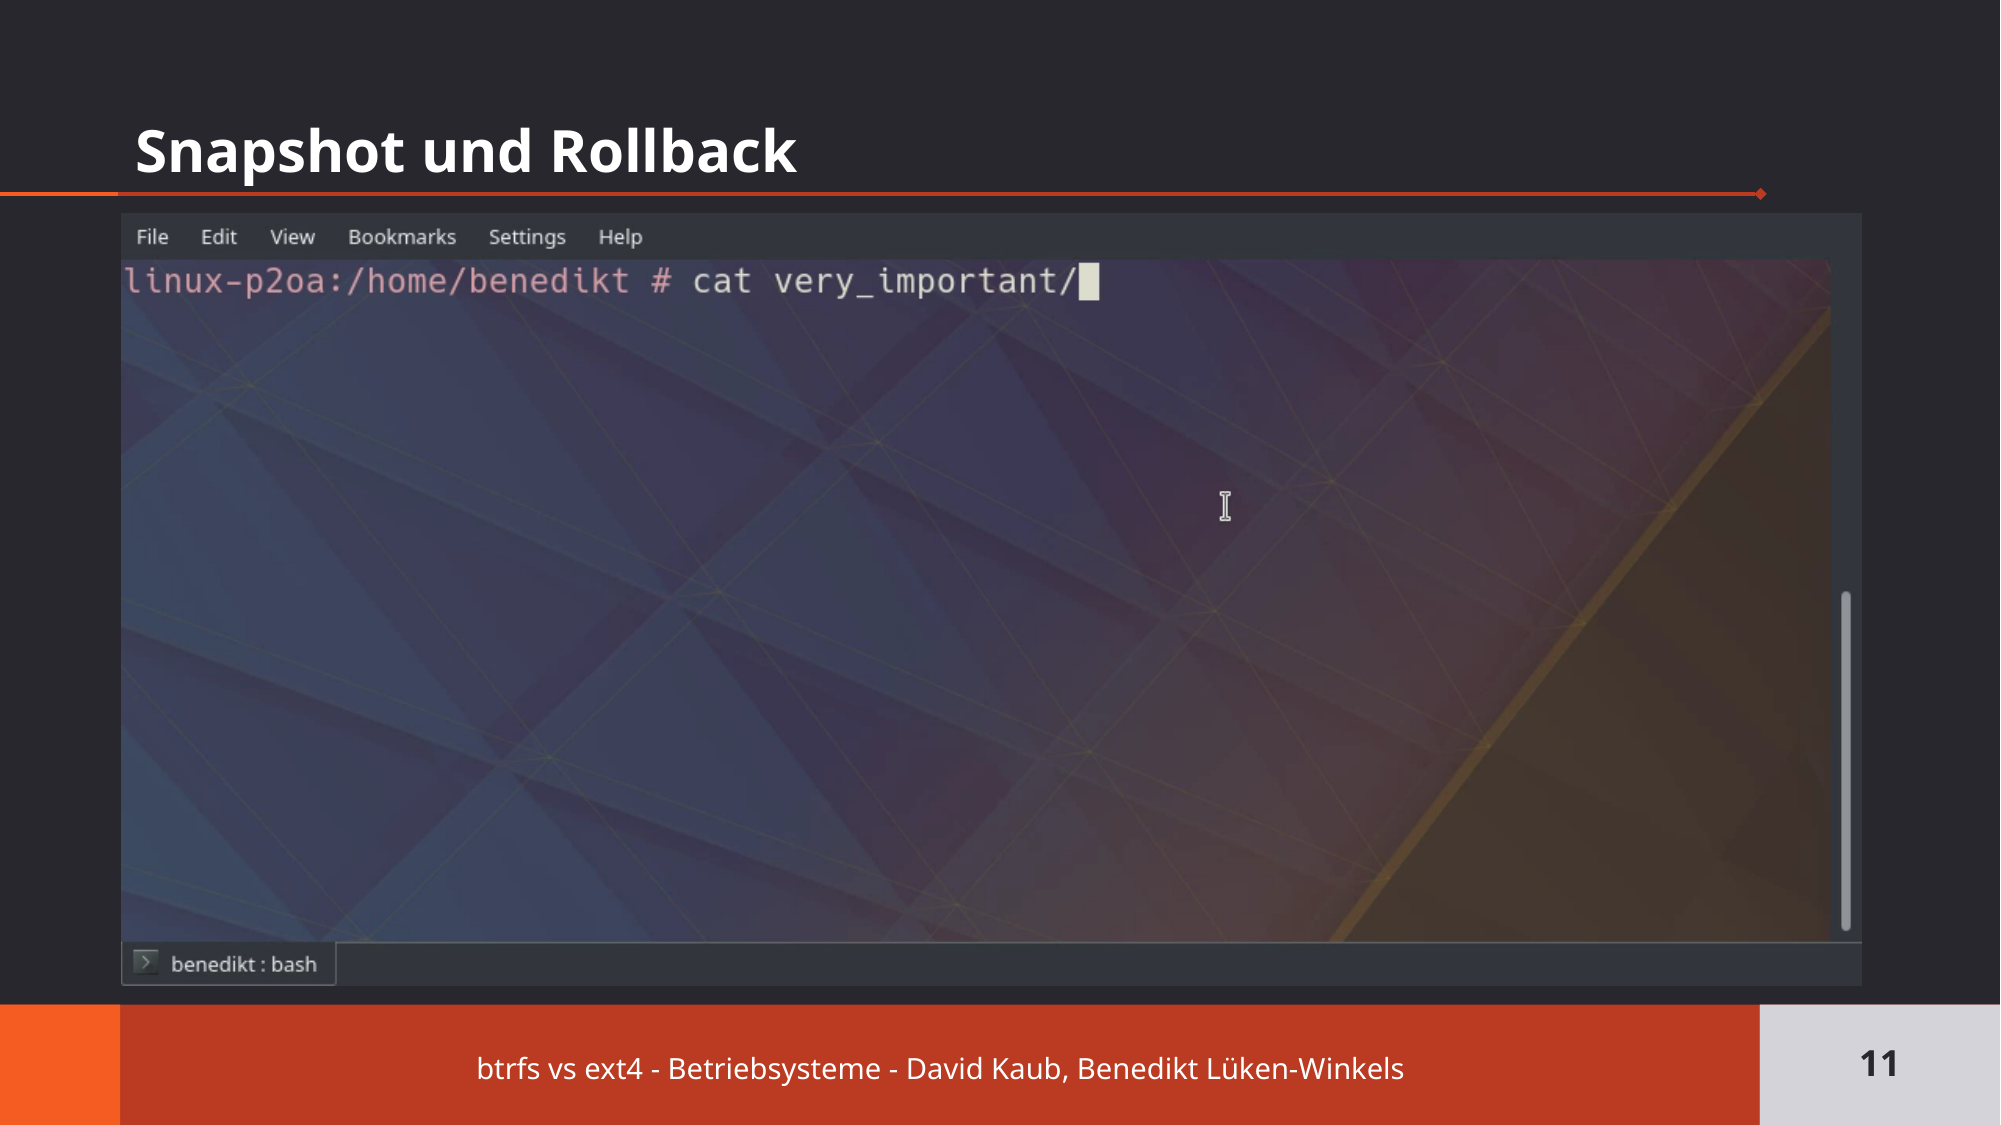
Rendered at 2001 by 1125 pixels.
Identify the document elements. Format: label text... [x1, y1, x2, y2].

slide_number 11 [1759, 1004, 2000, 1125]
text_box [119, 212, 1863, 987]
footer btrfs vs ext4 - Betriebsysteme - David Kaub, Benedikt Lüken-Winkels [172, 1042, 1709, 1103]
title Snapshot und Rollback [120, 79, 939, 200]
